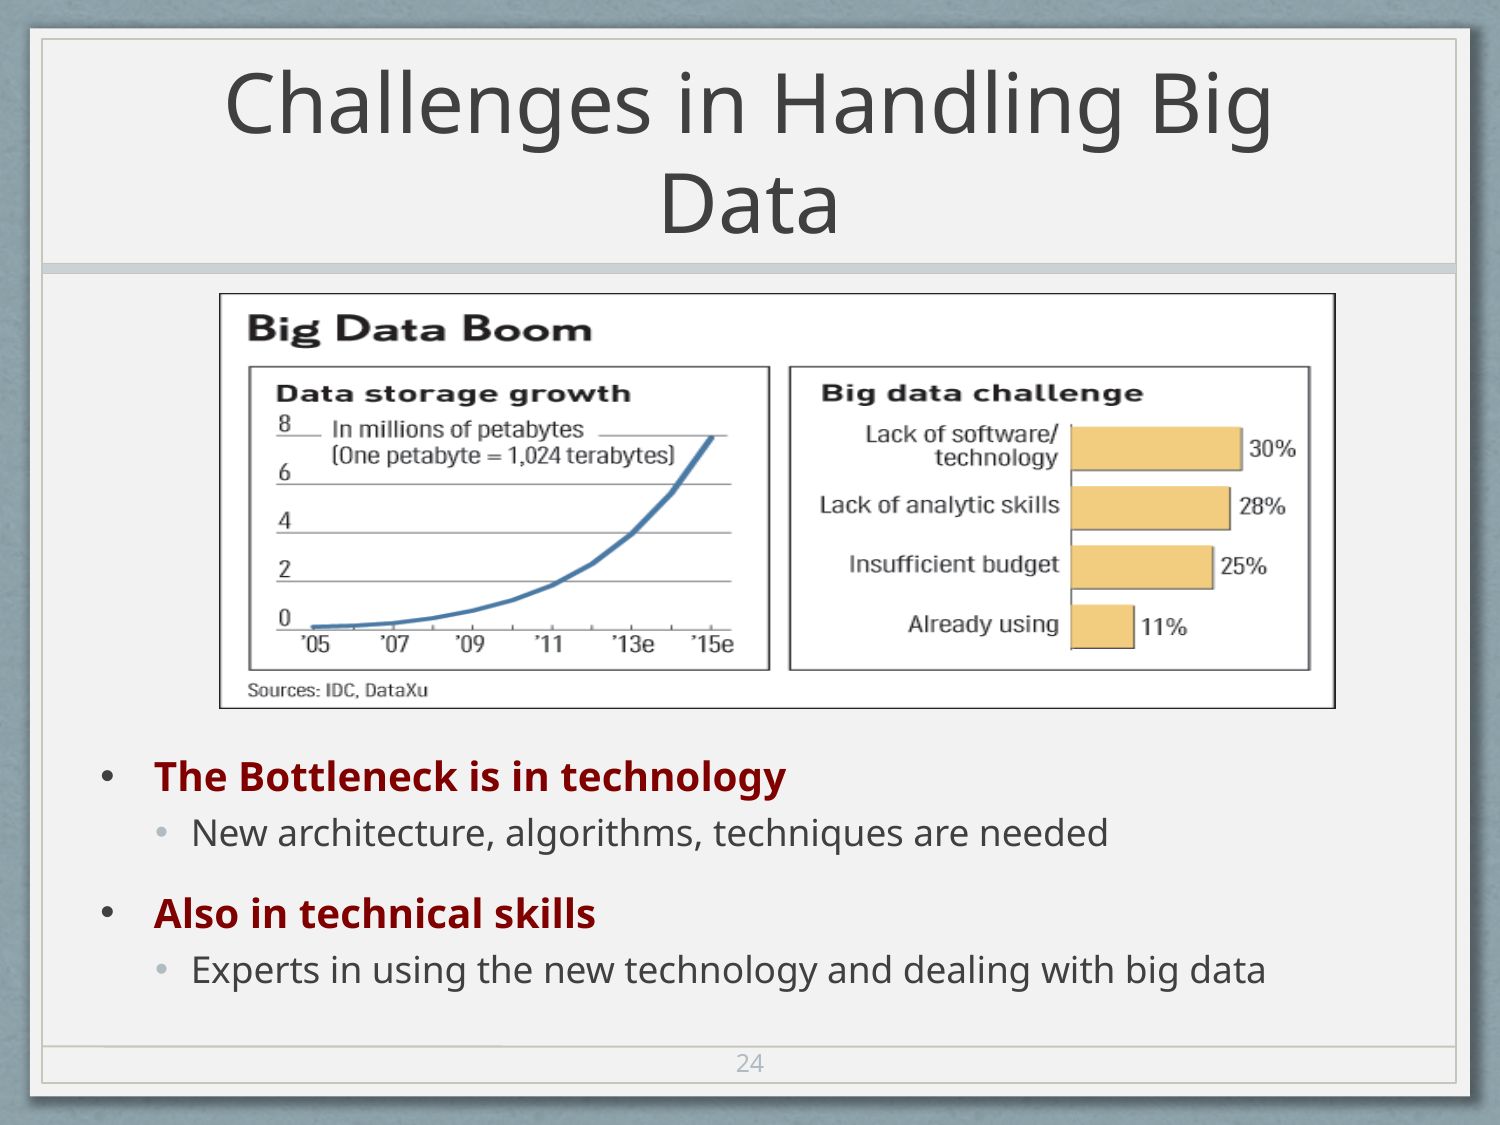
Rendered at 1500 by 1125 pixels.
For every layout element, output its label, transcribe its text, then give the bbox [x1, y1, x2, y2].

picture [219, 293, 1337, 710]
title Challenges in Handling Big Data [147, 40, 1353, 260]
slide_number 24 [687, 1042, 813, 1088]
list The Bottleneck is in technology New architecture, algorithms, techniques are needed Also in technical skills Experts in using the new technology and dealing with big data [85, 743, 1291, 1015]
